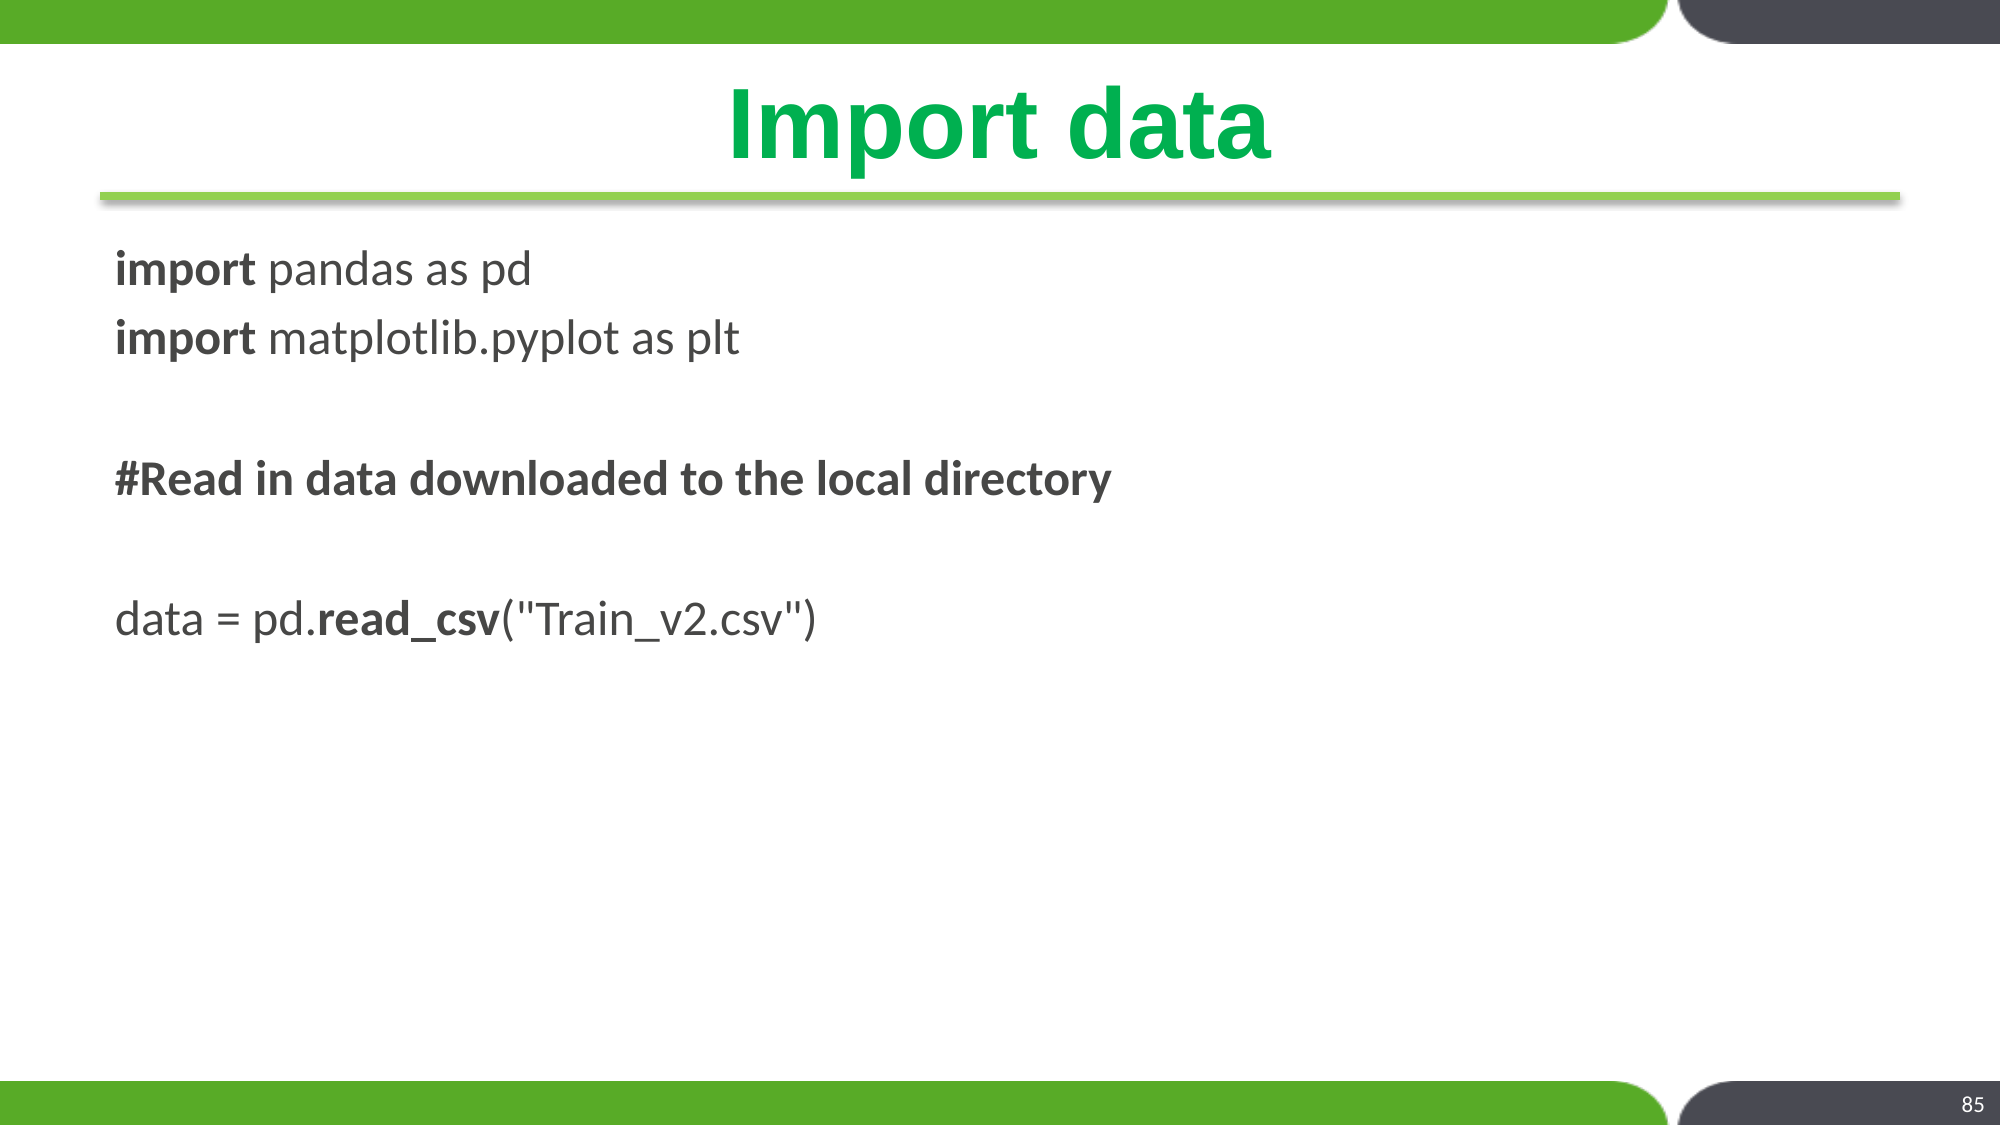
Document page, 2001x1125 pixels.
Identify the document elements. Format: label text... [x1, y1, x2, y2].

title Import data [99, 50, 1900, 181]
list import pandas as pd import matplotlib.pyplot as plt #Read in data downloaded to the local directory data = pd.read_csv("Train_v2.csv") [99, 227, 2000, 1058]
slide_number 85 [1690, 1081, 2000, 1125]
